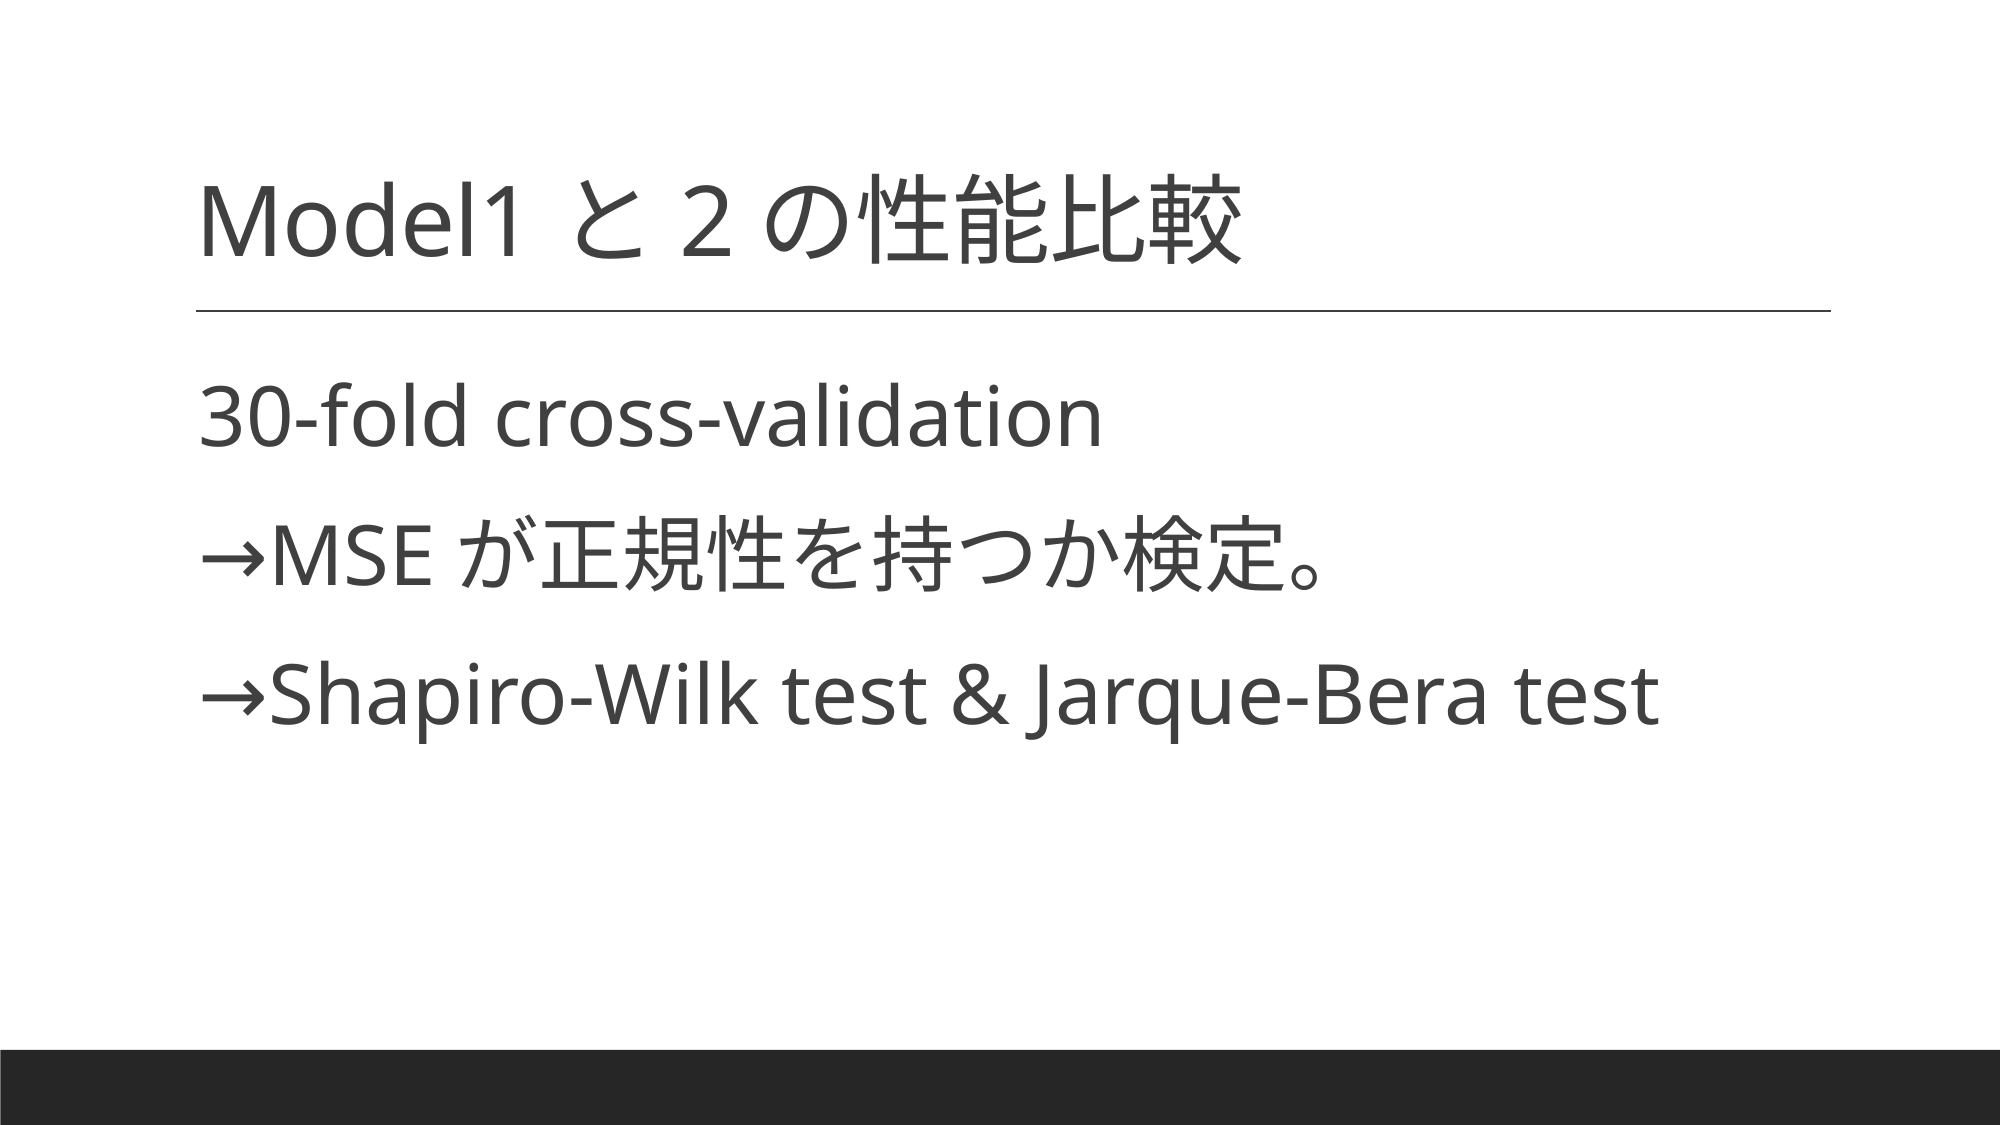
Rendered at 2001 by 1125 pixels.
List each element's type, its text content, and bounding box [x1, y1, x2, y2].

title Model1と2の性能比較 [180, 47, 1830, 285]
list 30-fold cross-validation →MSEが正規性を持つか検定。 →Shapiro-Wilk test & Jarque-Bera test [180, 345, 1830, 963]
